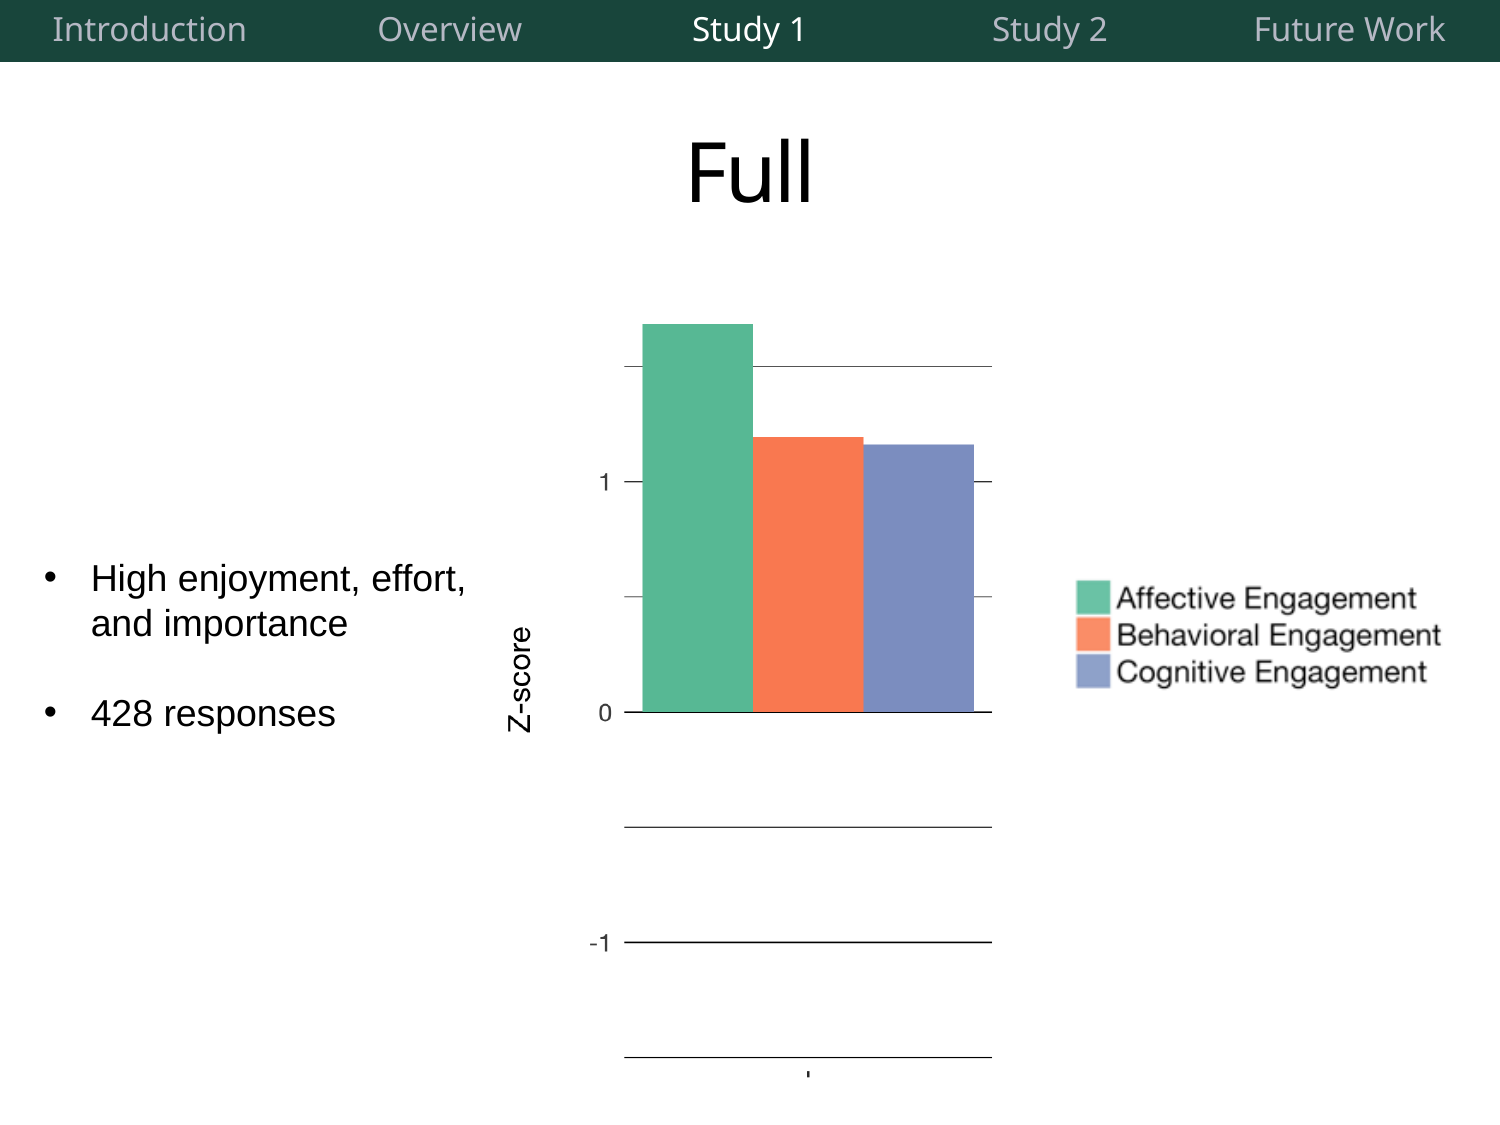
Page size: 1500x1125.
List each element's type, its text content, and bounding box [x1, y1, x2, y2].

table_header Study 1 [600, 0, 900, 62]
picture [1054, 509, 1465, 777]
table_header Introduction [0, 0, 300, 62]
picture [494, 275, 1006, 1125]
text_box High enjoyment, effort, and importance 428 responses [29, 546, 491, 787]
title Full [75, 87, 1425, 250]
table_header Overview [300, 0, 600, 62]
table_header Future Work [1200, 0, 1500, 62]
table_header Study 2 [900, 0, 1200, 62]
